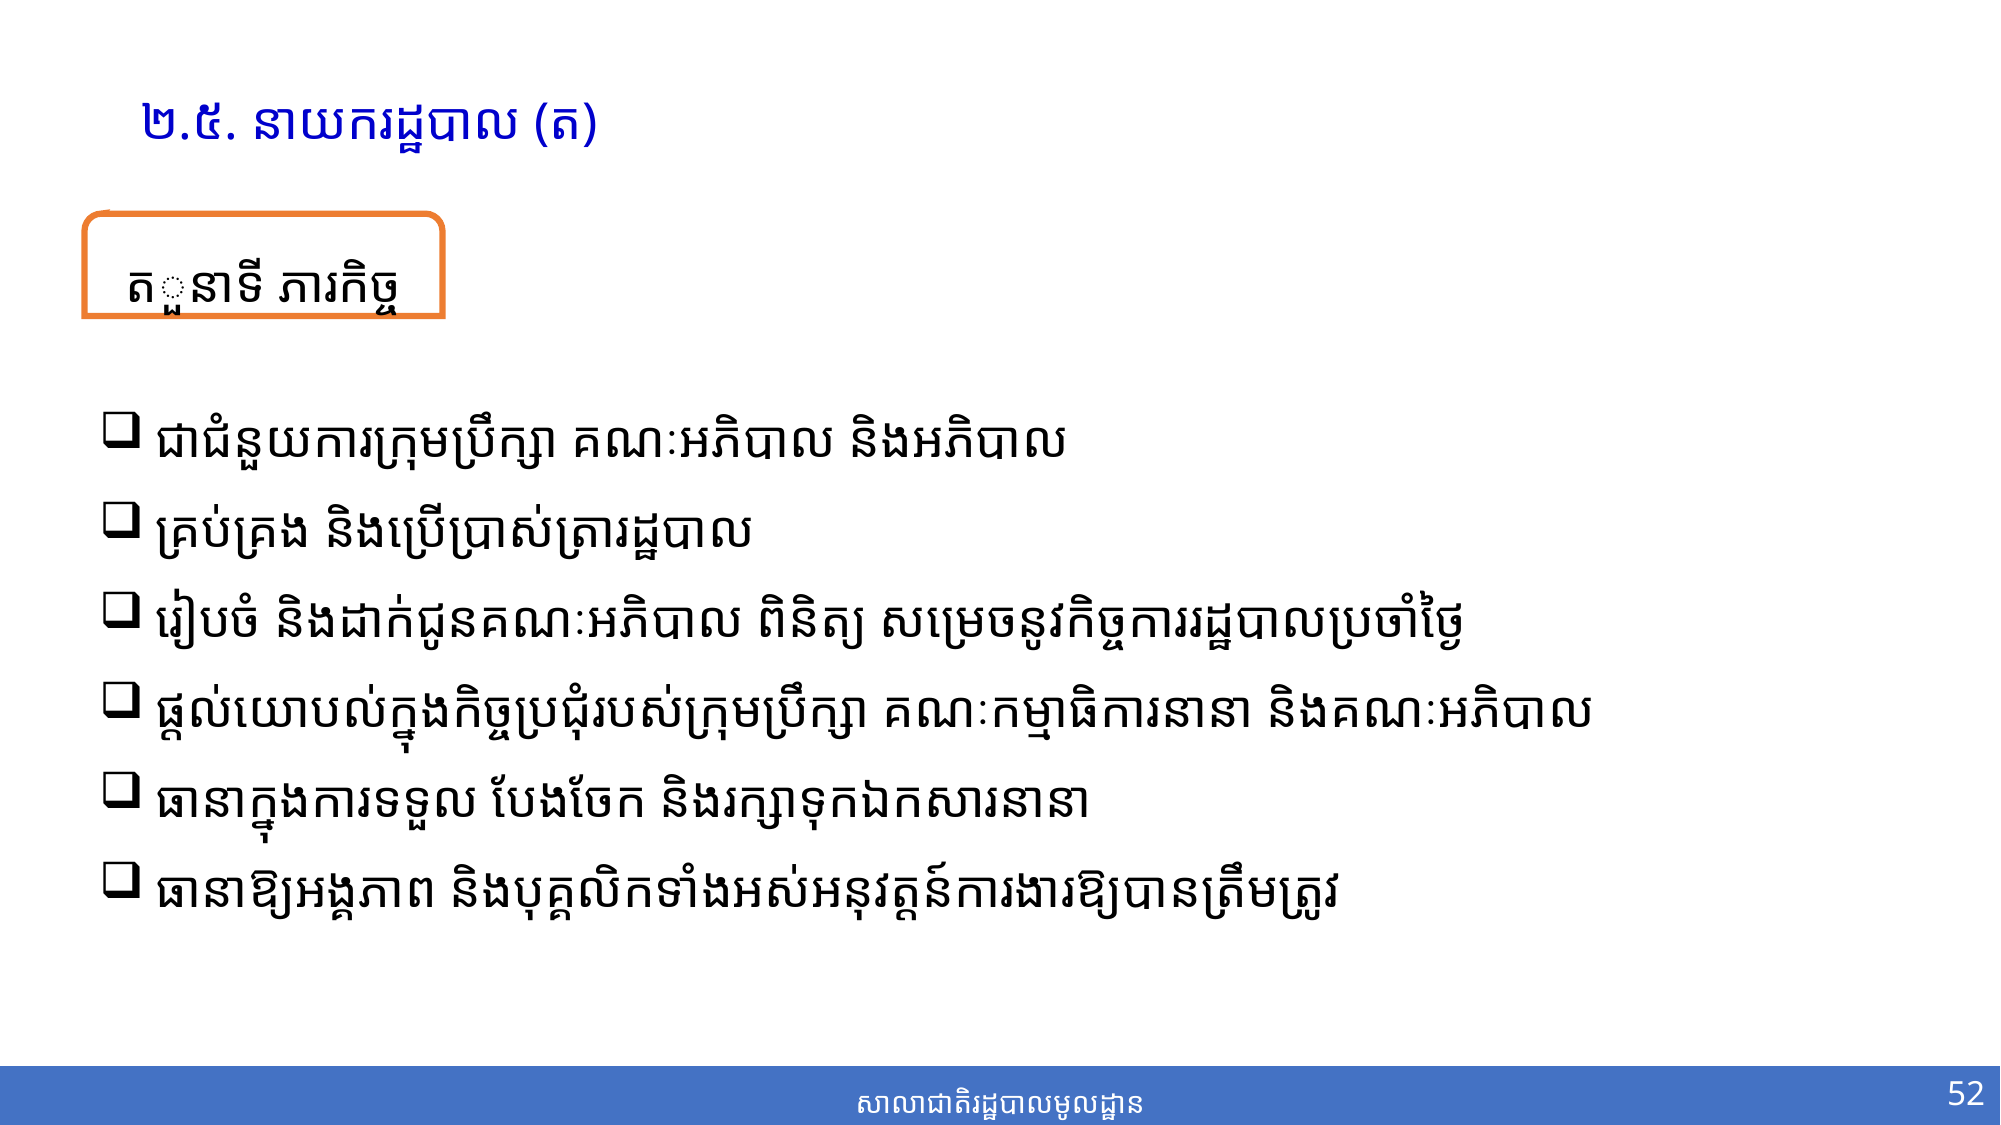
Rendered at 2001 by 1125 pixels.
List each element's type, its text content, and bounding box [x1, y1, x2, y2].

text_box ជាជំនួយការក្រុមប្រឹក្សា គណៈអភិបាល និងអភិបាល គ្រប់គ្រង និងប្រើប្រាស់ត្រារដ្ឋបាល រៀបចំ និងដាក់ជូនគណៈអភិបាល ពិនិត្យ សម្រេចនូវកិច្ចការរដ្ឋបាលប្រចាំថ្ងៃ ផ្តល់យោបល់ក្នុងកិច្ចប្រជុំរបស់ក្រុមប្រឹក្សា គណៈកម្មាធិការនានា និងគណៈអភិបាល ធានាក្នុងការទទួល បែងចែក និងរក្សាទុកឯកសារនានា ធានាឱ្យអង្គភាព និងបុគ្គលិកទាំងអស់អនុវត្ដ​ន៍ការងារឱ្យបានត្រឹមត្រូវ [84, 369, 1853, 925]
slide_number 52 [1550, 1065, 2000, 1125]
text_box ២.៥. នាយករដ្ឋបាល (ត) [0, 15, 766, 160]
text_box តួនាទី ភារកិច្ច [83, 212, 444, 318]
